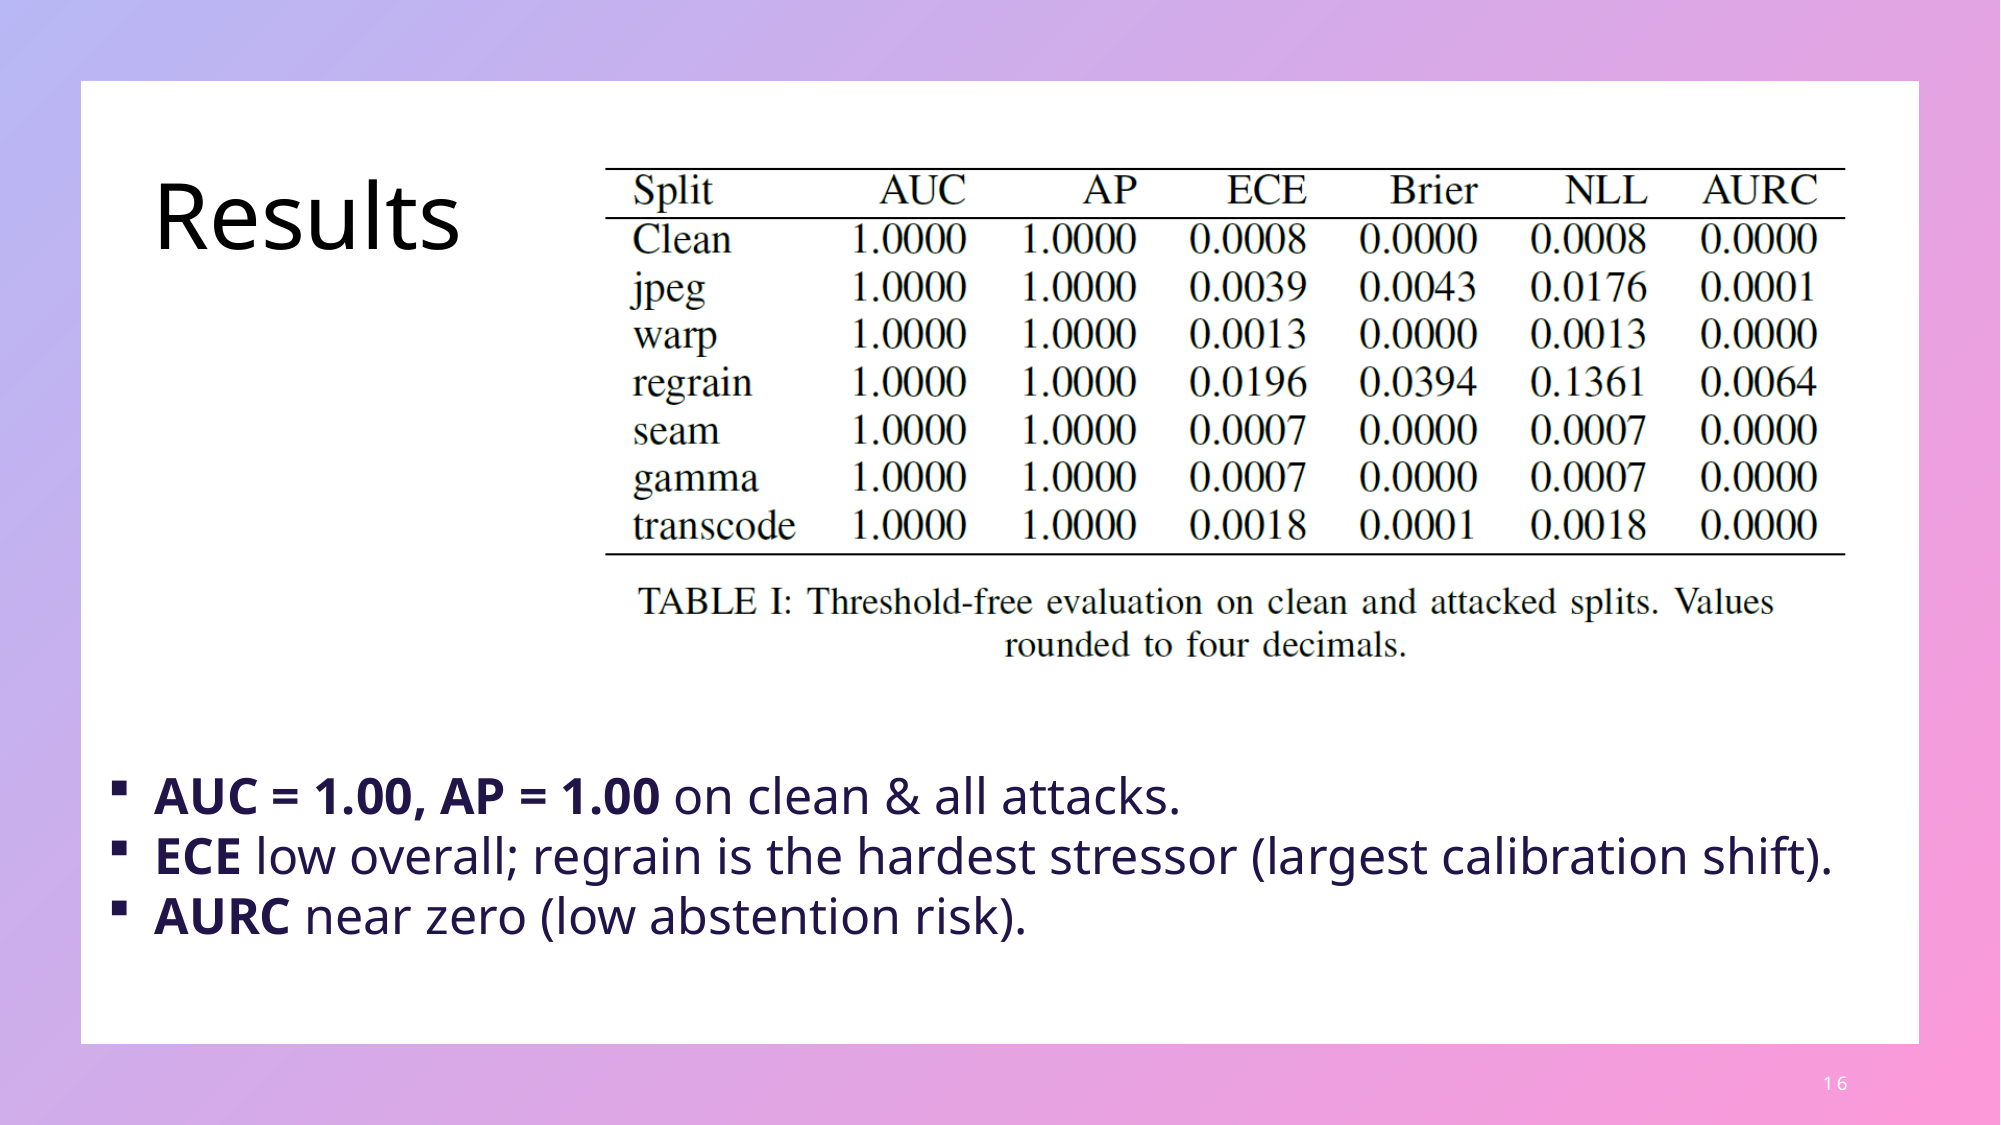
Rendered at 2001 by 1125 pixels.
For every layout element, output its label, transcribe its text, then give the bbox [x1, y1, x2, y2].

list AUC = 1.00, AP = 1.00 on clean & all attacks. ECE low overall; regrain is the hardest stressor (largest calibration shift). AURC near zero (low abstention risk). [92, 558, 1885, 1125]
picture [595, 145, 1863, 688]
title Results [137, 111, 1863, 330]
